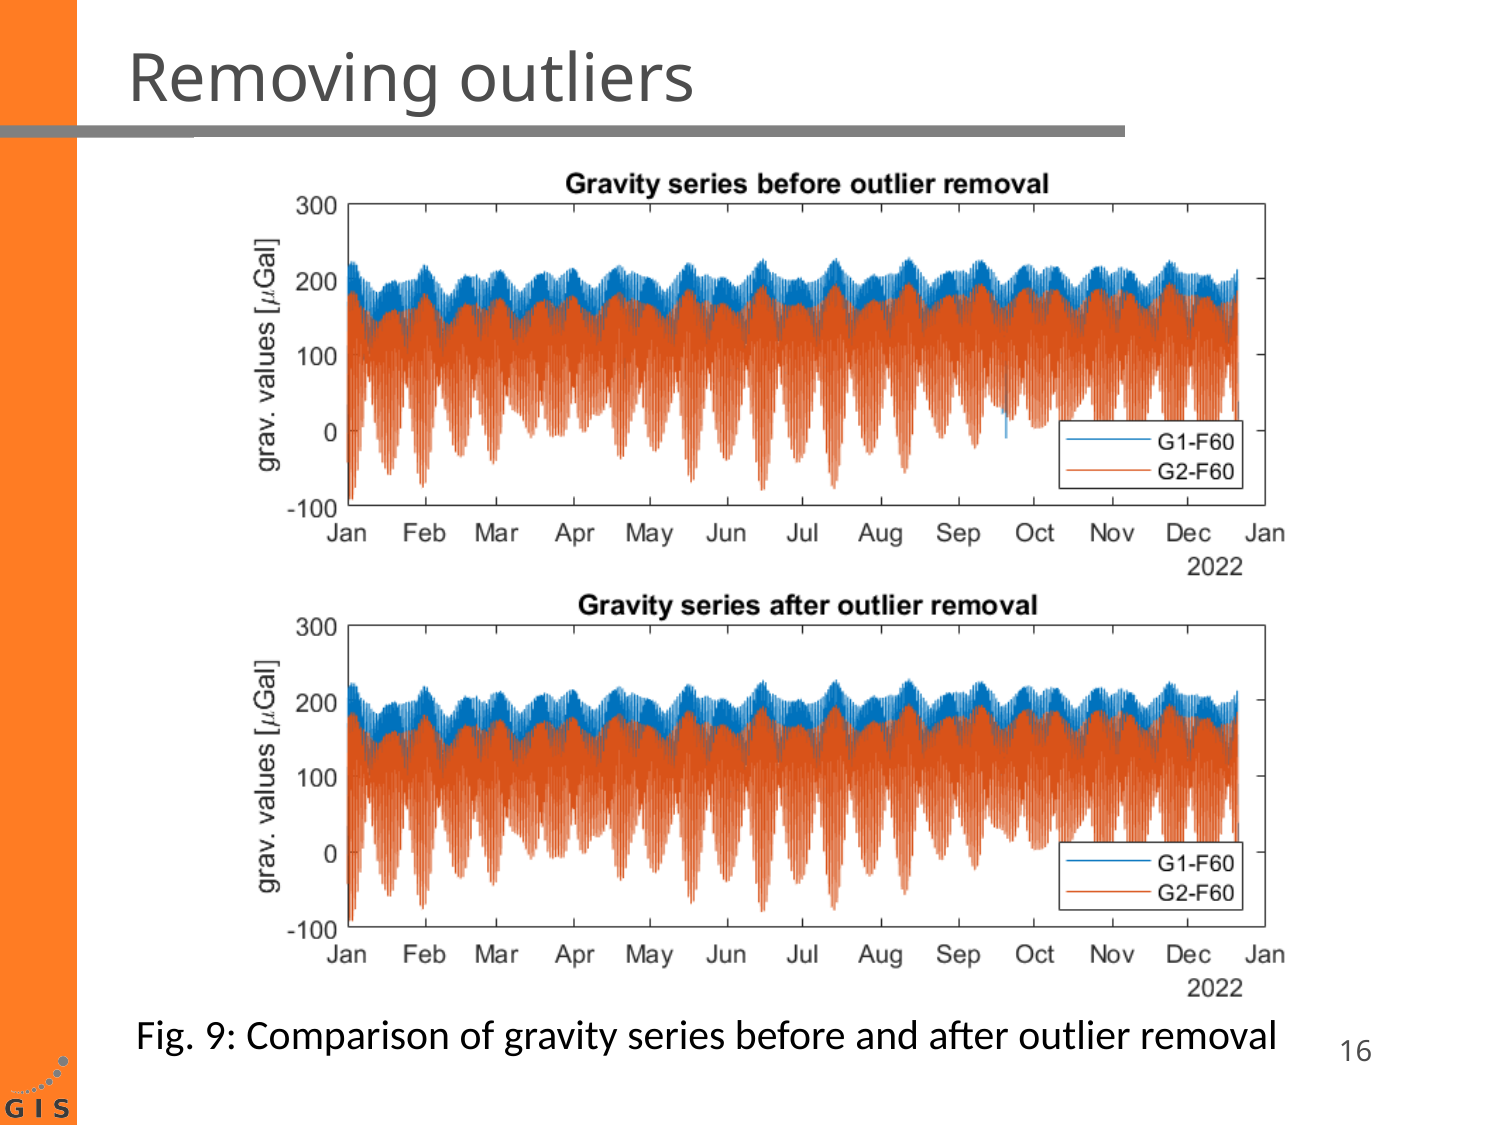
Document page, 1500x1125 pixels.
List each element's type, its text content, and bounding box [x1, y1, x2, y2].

picture [5, 1056, 69, 1118]
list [194, 136, 1379, 1026]
title Removing outliers [112, 37, 1388, 113]
slide_number 16 [1074, 1024, 1388, 1101]
text_box Fig. 9: Comparison of gravity series before and after outlier removal [121, 1000, 1323, 1065]
